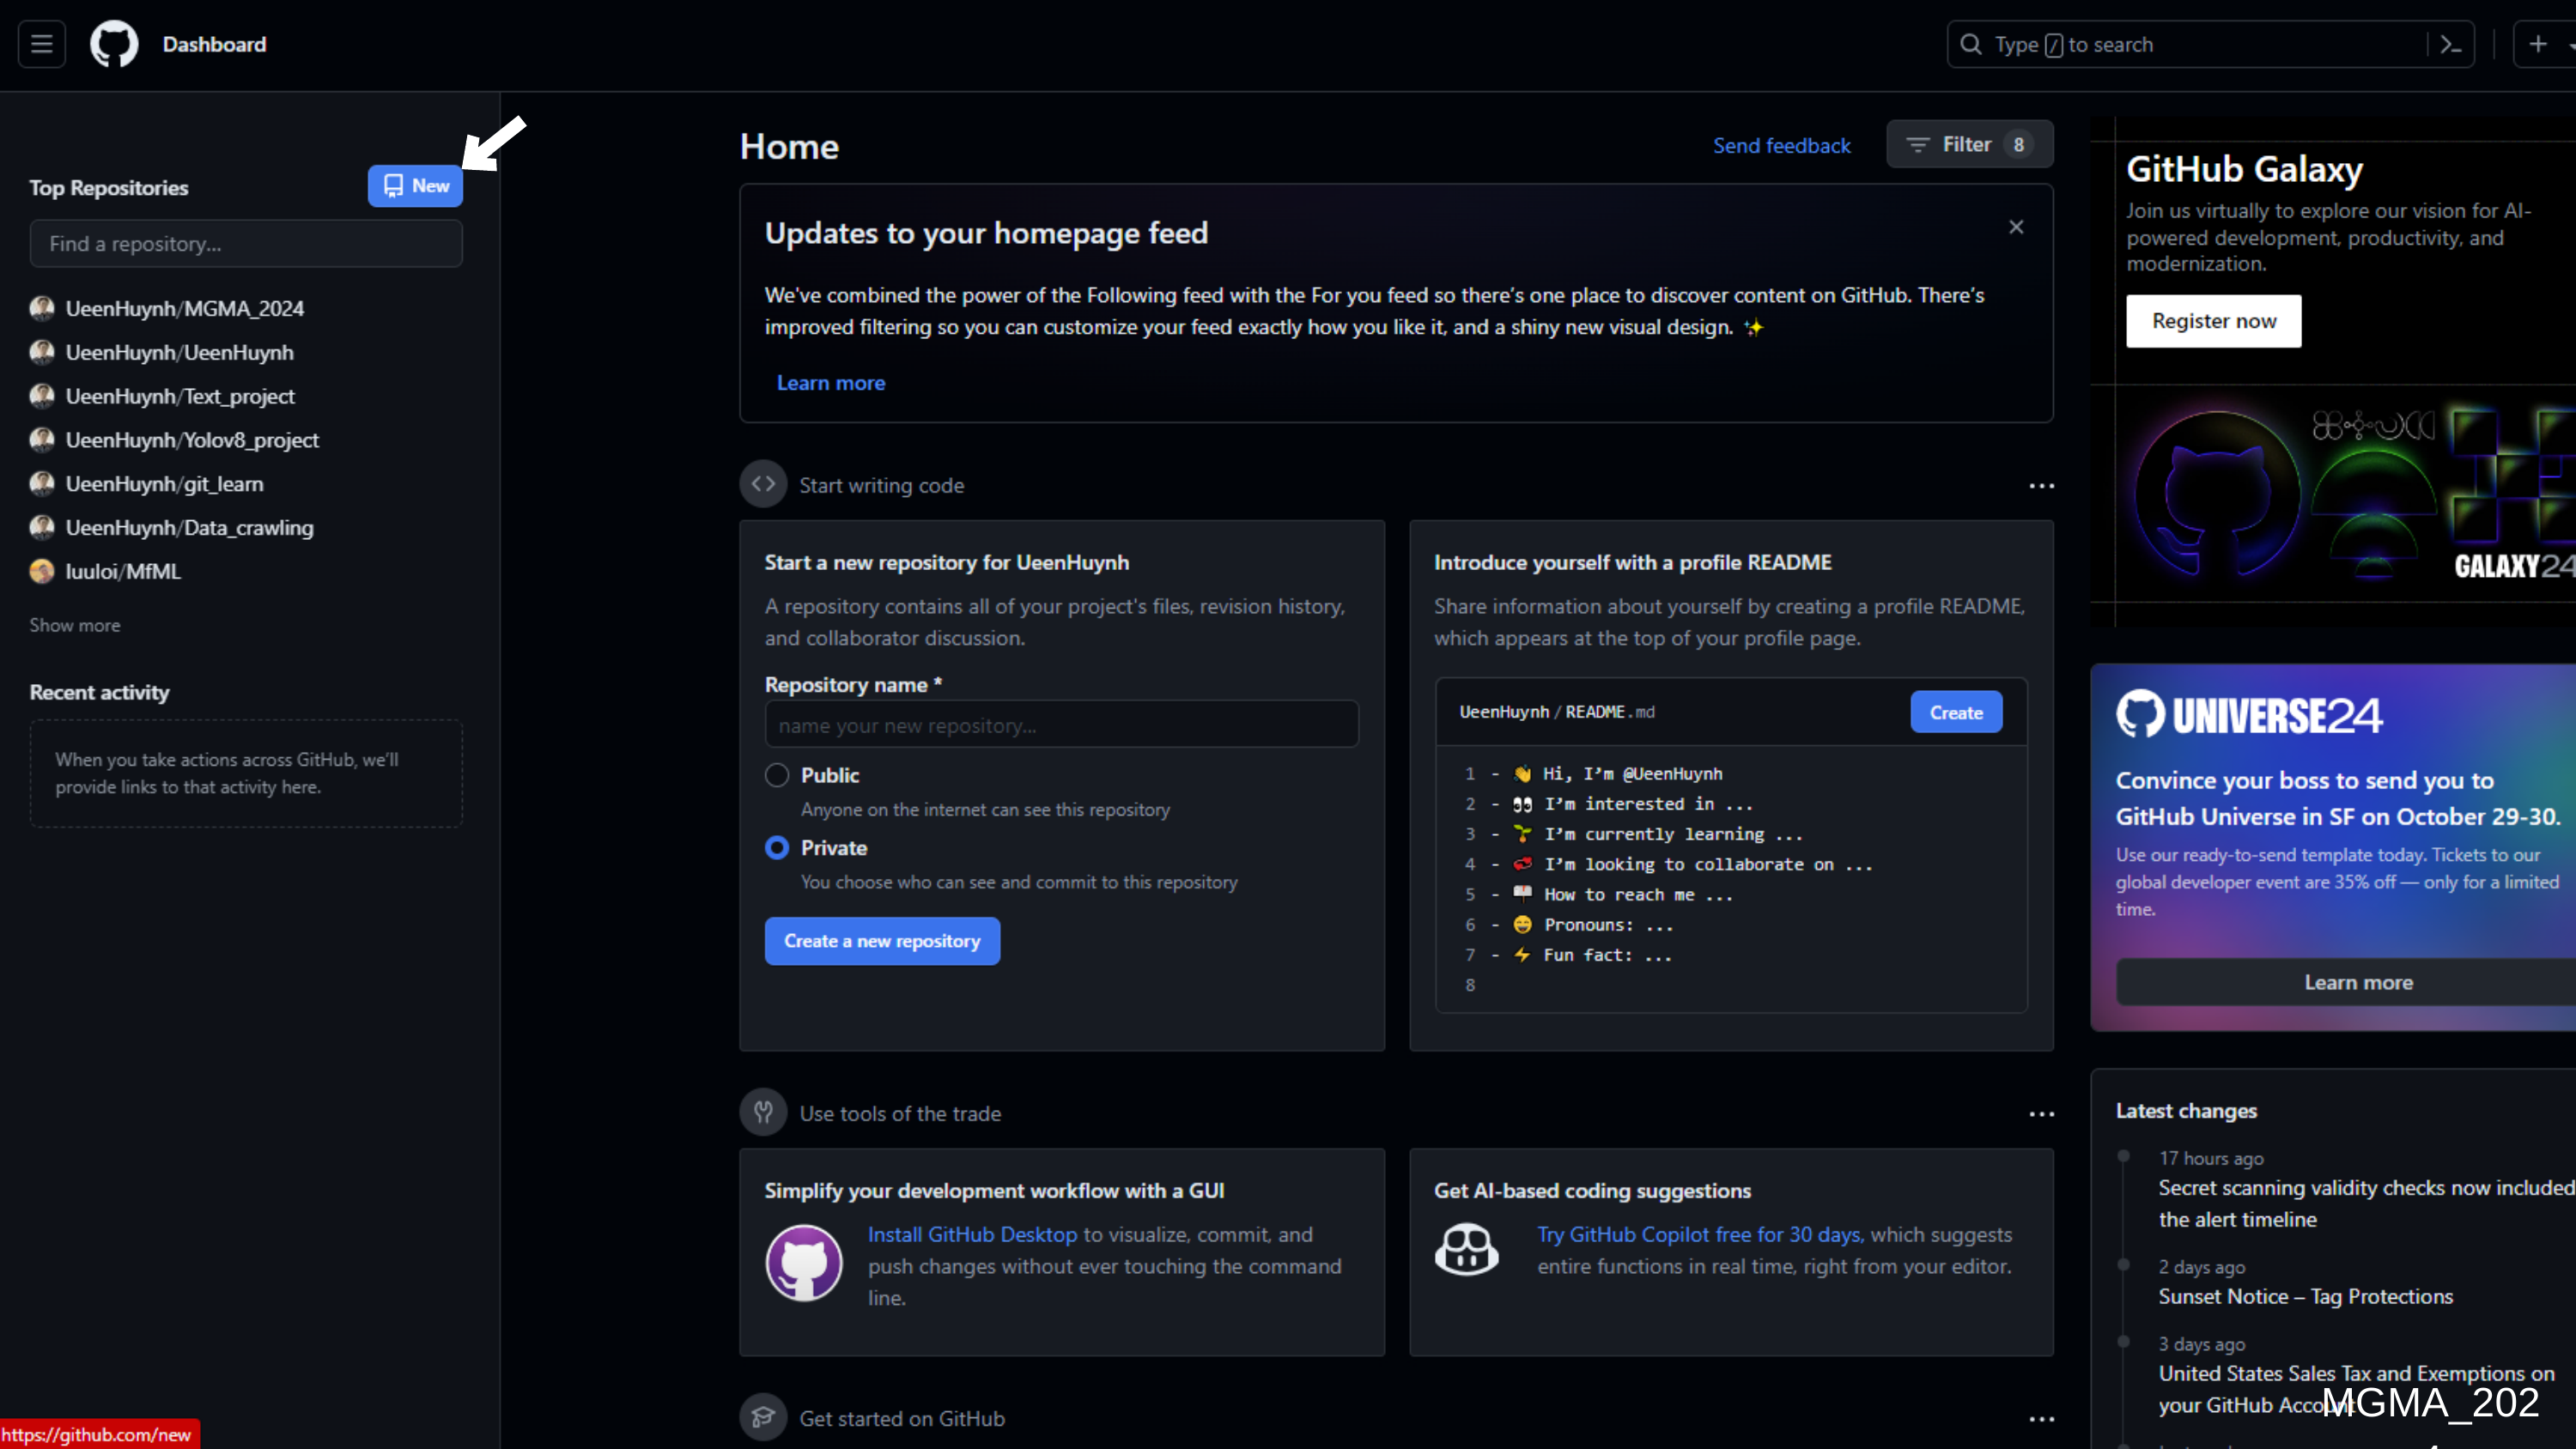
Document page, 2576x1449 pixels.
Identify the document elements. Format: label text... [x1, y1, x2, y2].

text_box MGMA_2024 [2310, 1367, 2553, 1449]
text_box [0, 0, 2576, 1449]
